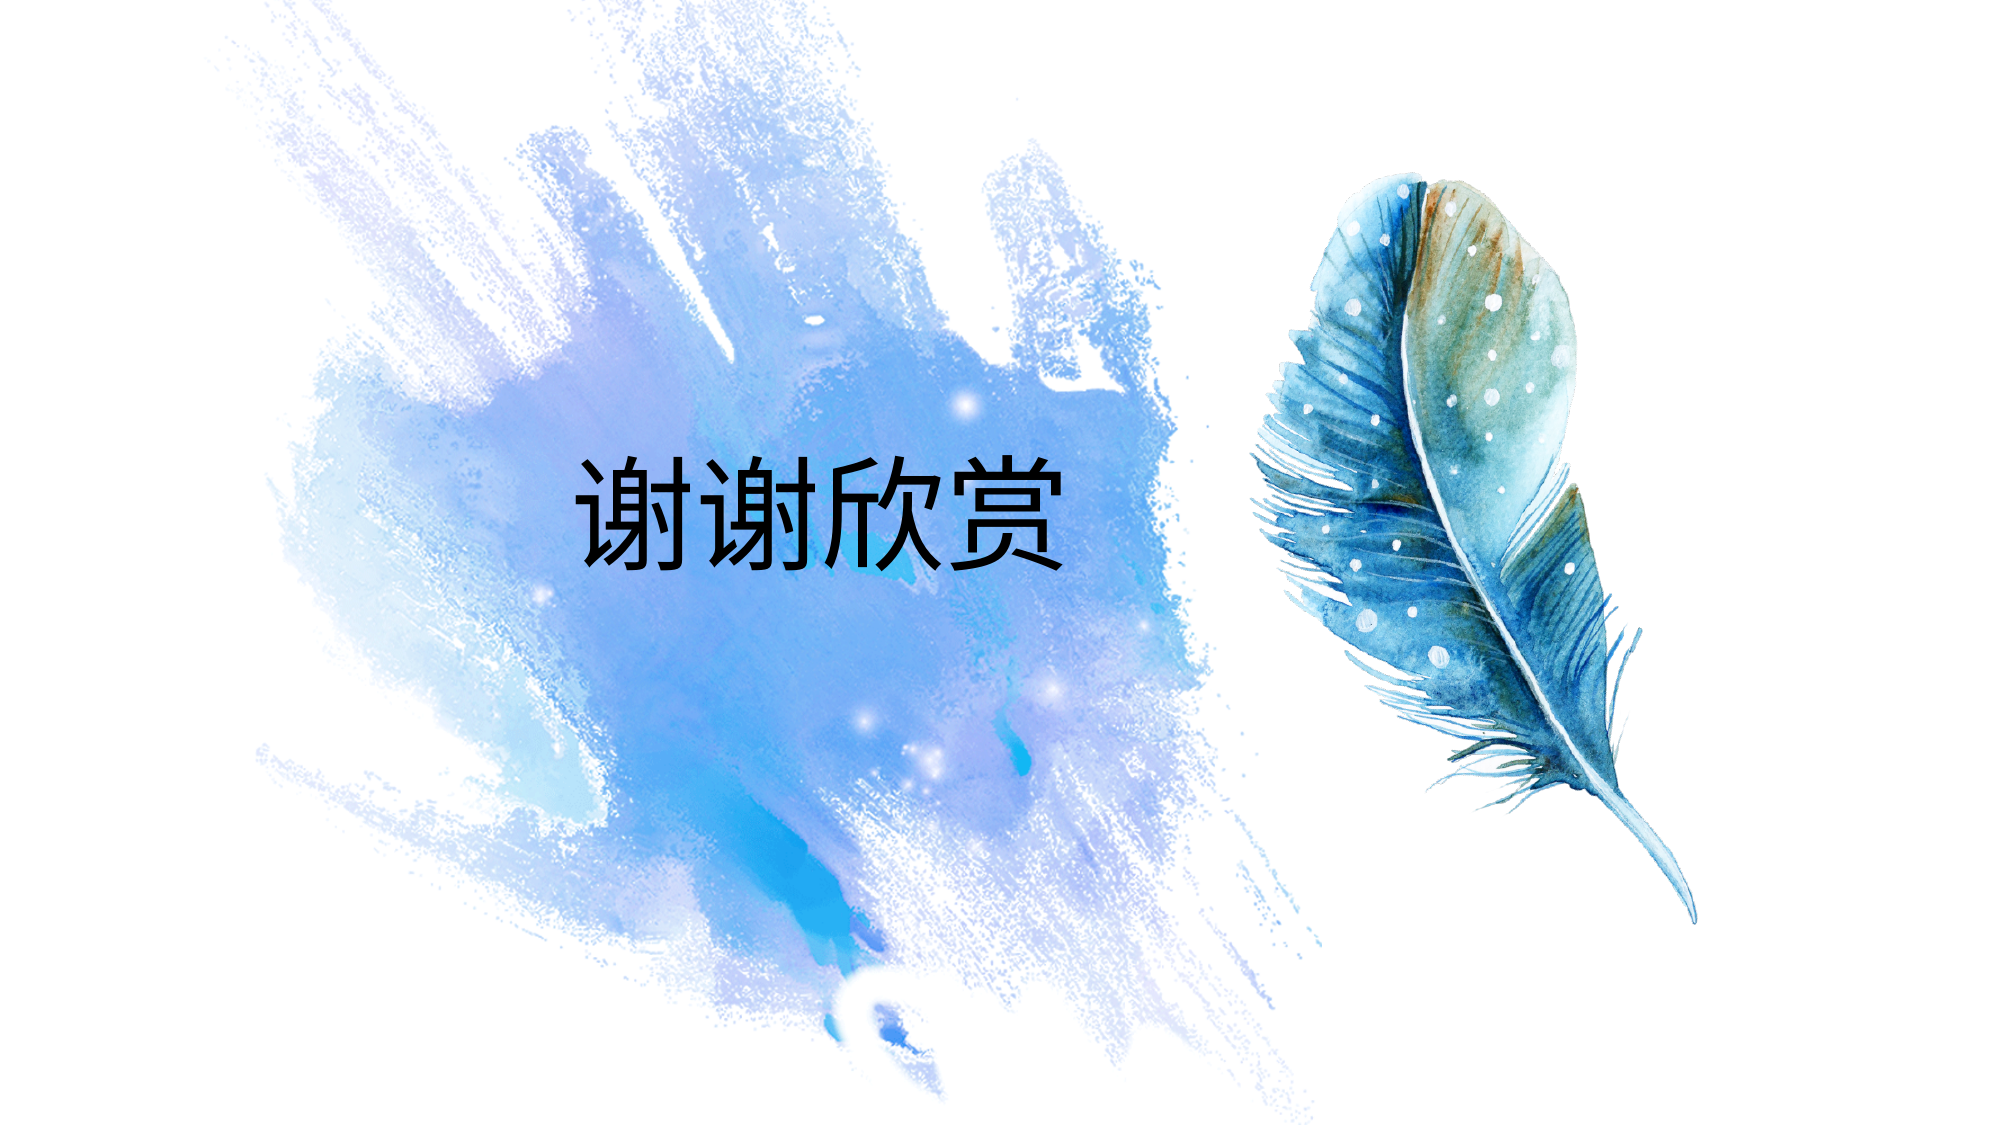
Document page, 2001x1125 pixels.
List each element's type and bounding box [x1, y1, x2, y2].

picture [195, 0, 1957, 1125]
